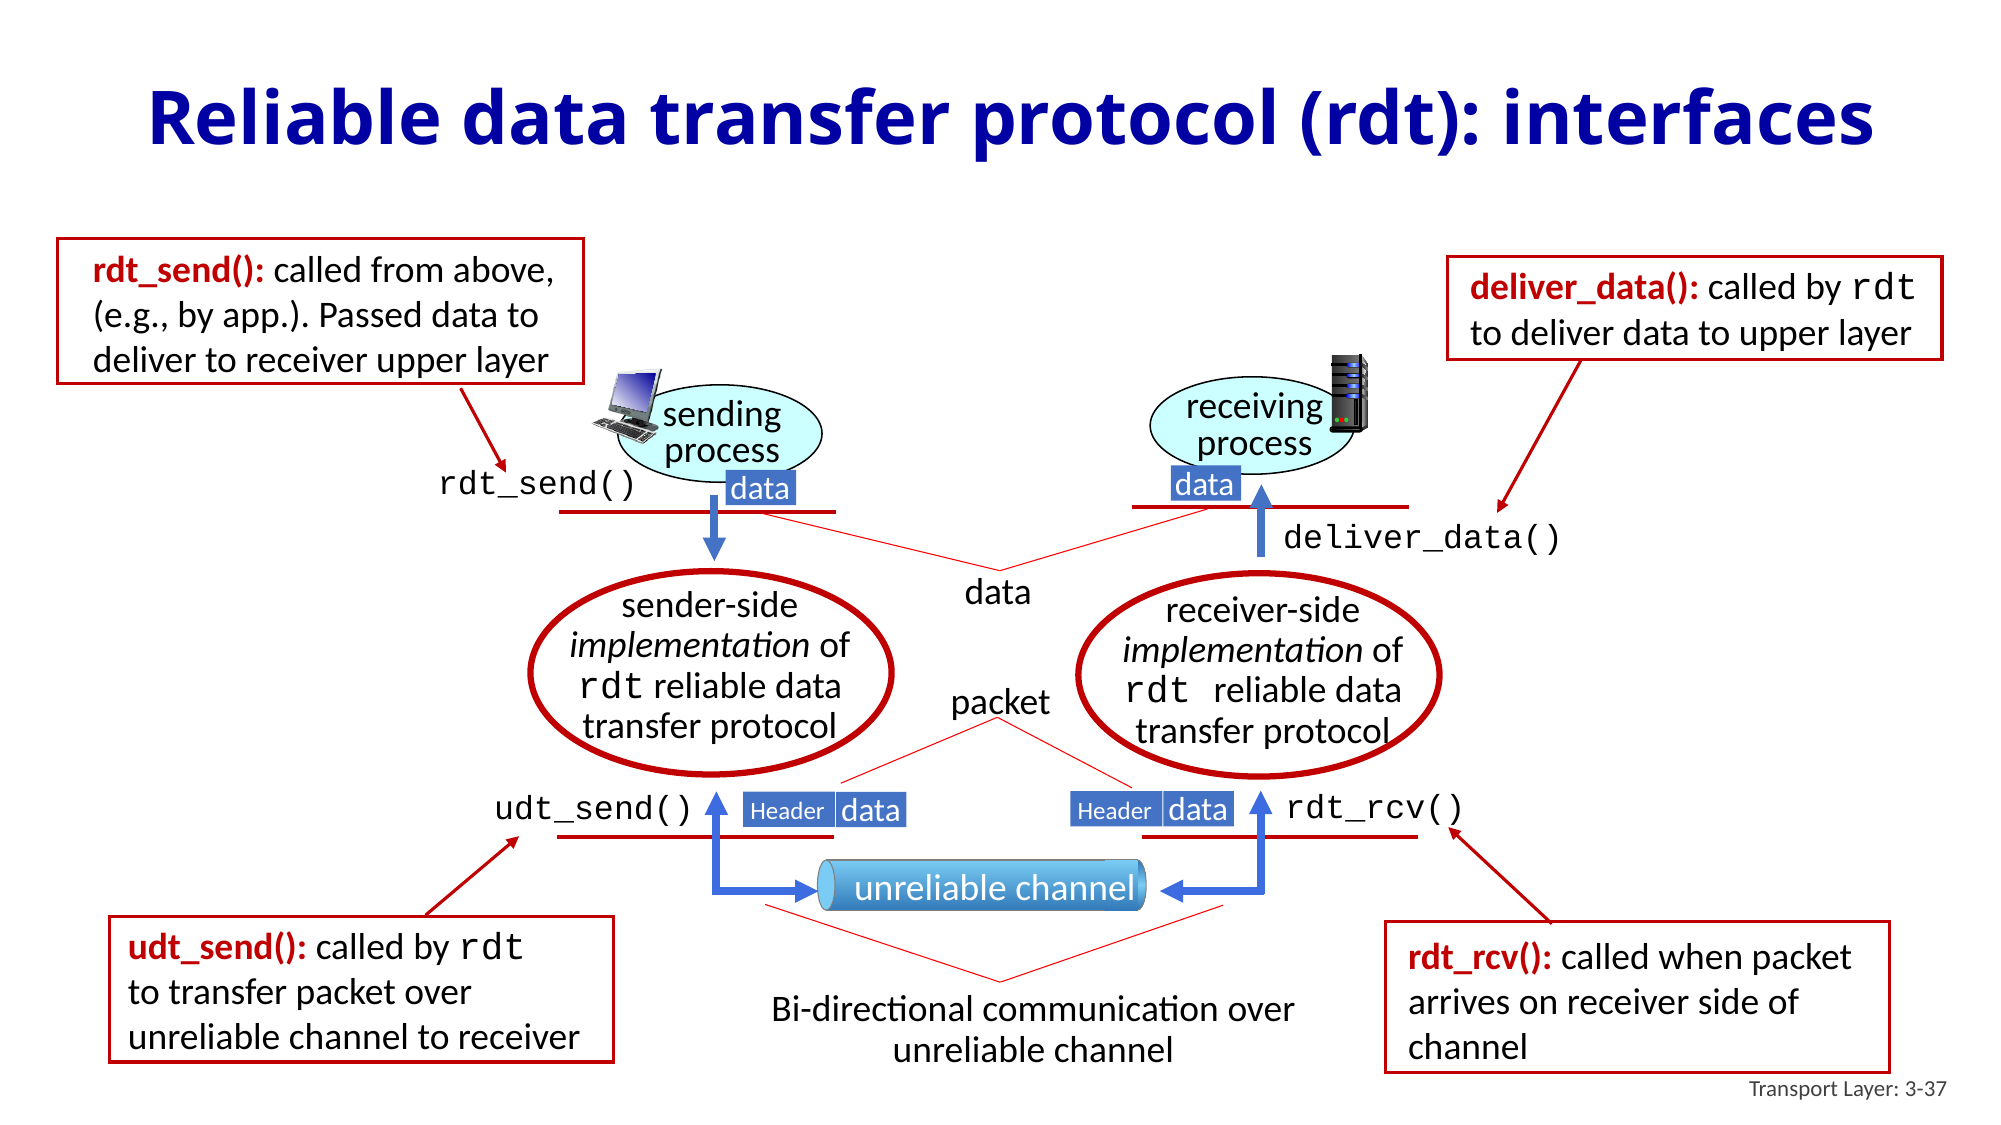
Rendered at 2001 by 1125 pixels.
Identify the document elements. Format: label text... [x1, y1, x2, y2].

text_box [1385, 827, 1898, 1077]
slide_number Transport Layer: 3-37 [1512, 1056, 1963, 1117]
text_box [423, 355, 1586, 916]
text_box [57, 237, 584, 473]
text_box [840, 674, 1132, 788]
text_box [1447, 255, 1951, 513]
title Reliable data transfer protocol (rdt): interfaces [131, 47, 1952, 195]
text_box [720, 904, 1347, 1080]
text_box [109, 836, 614, 1065]
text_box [684, 500, 1312, 621]
